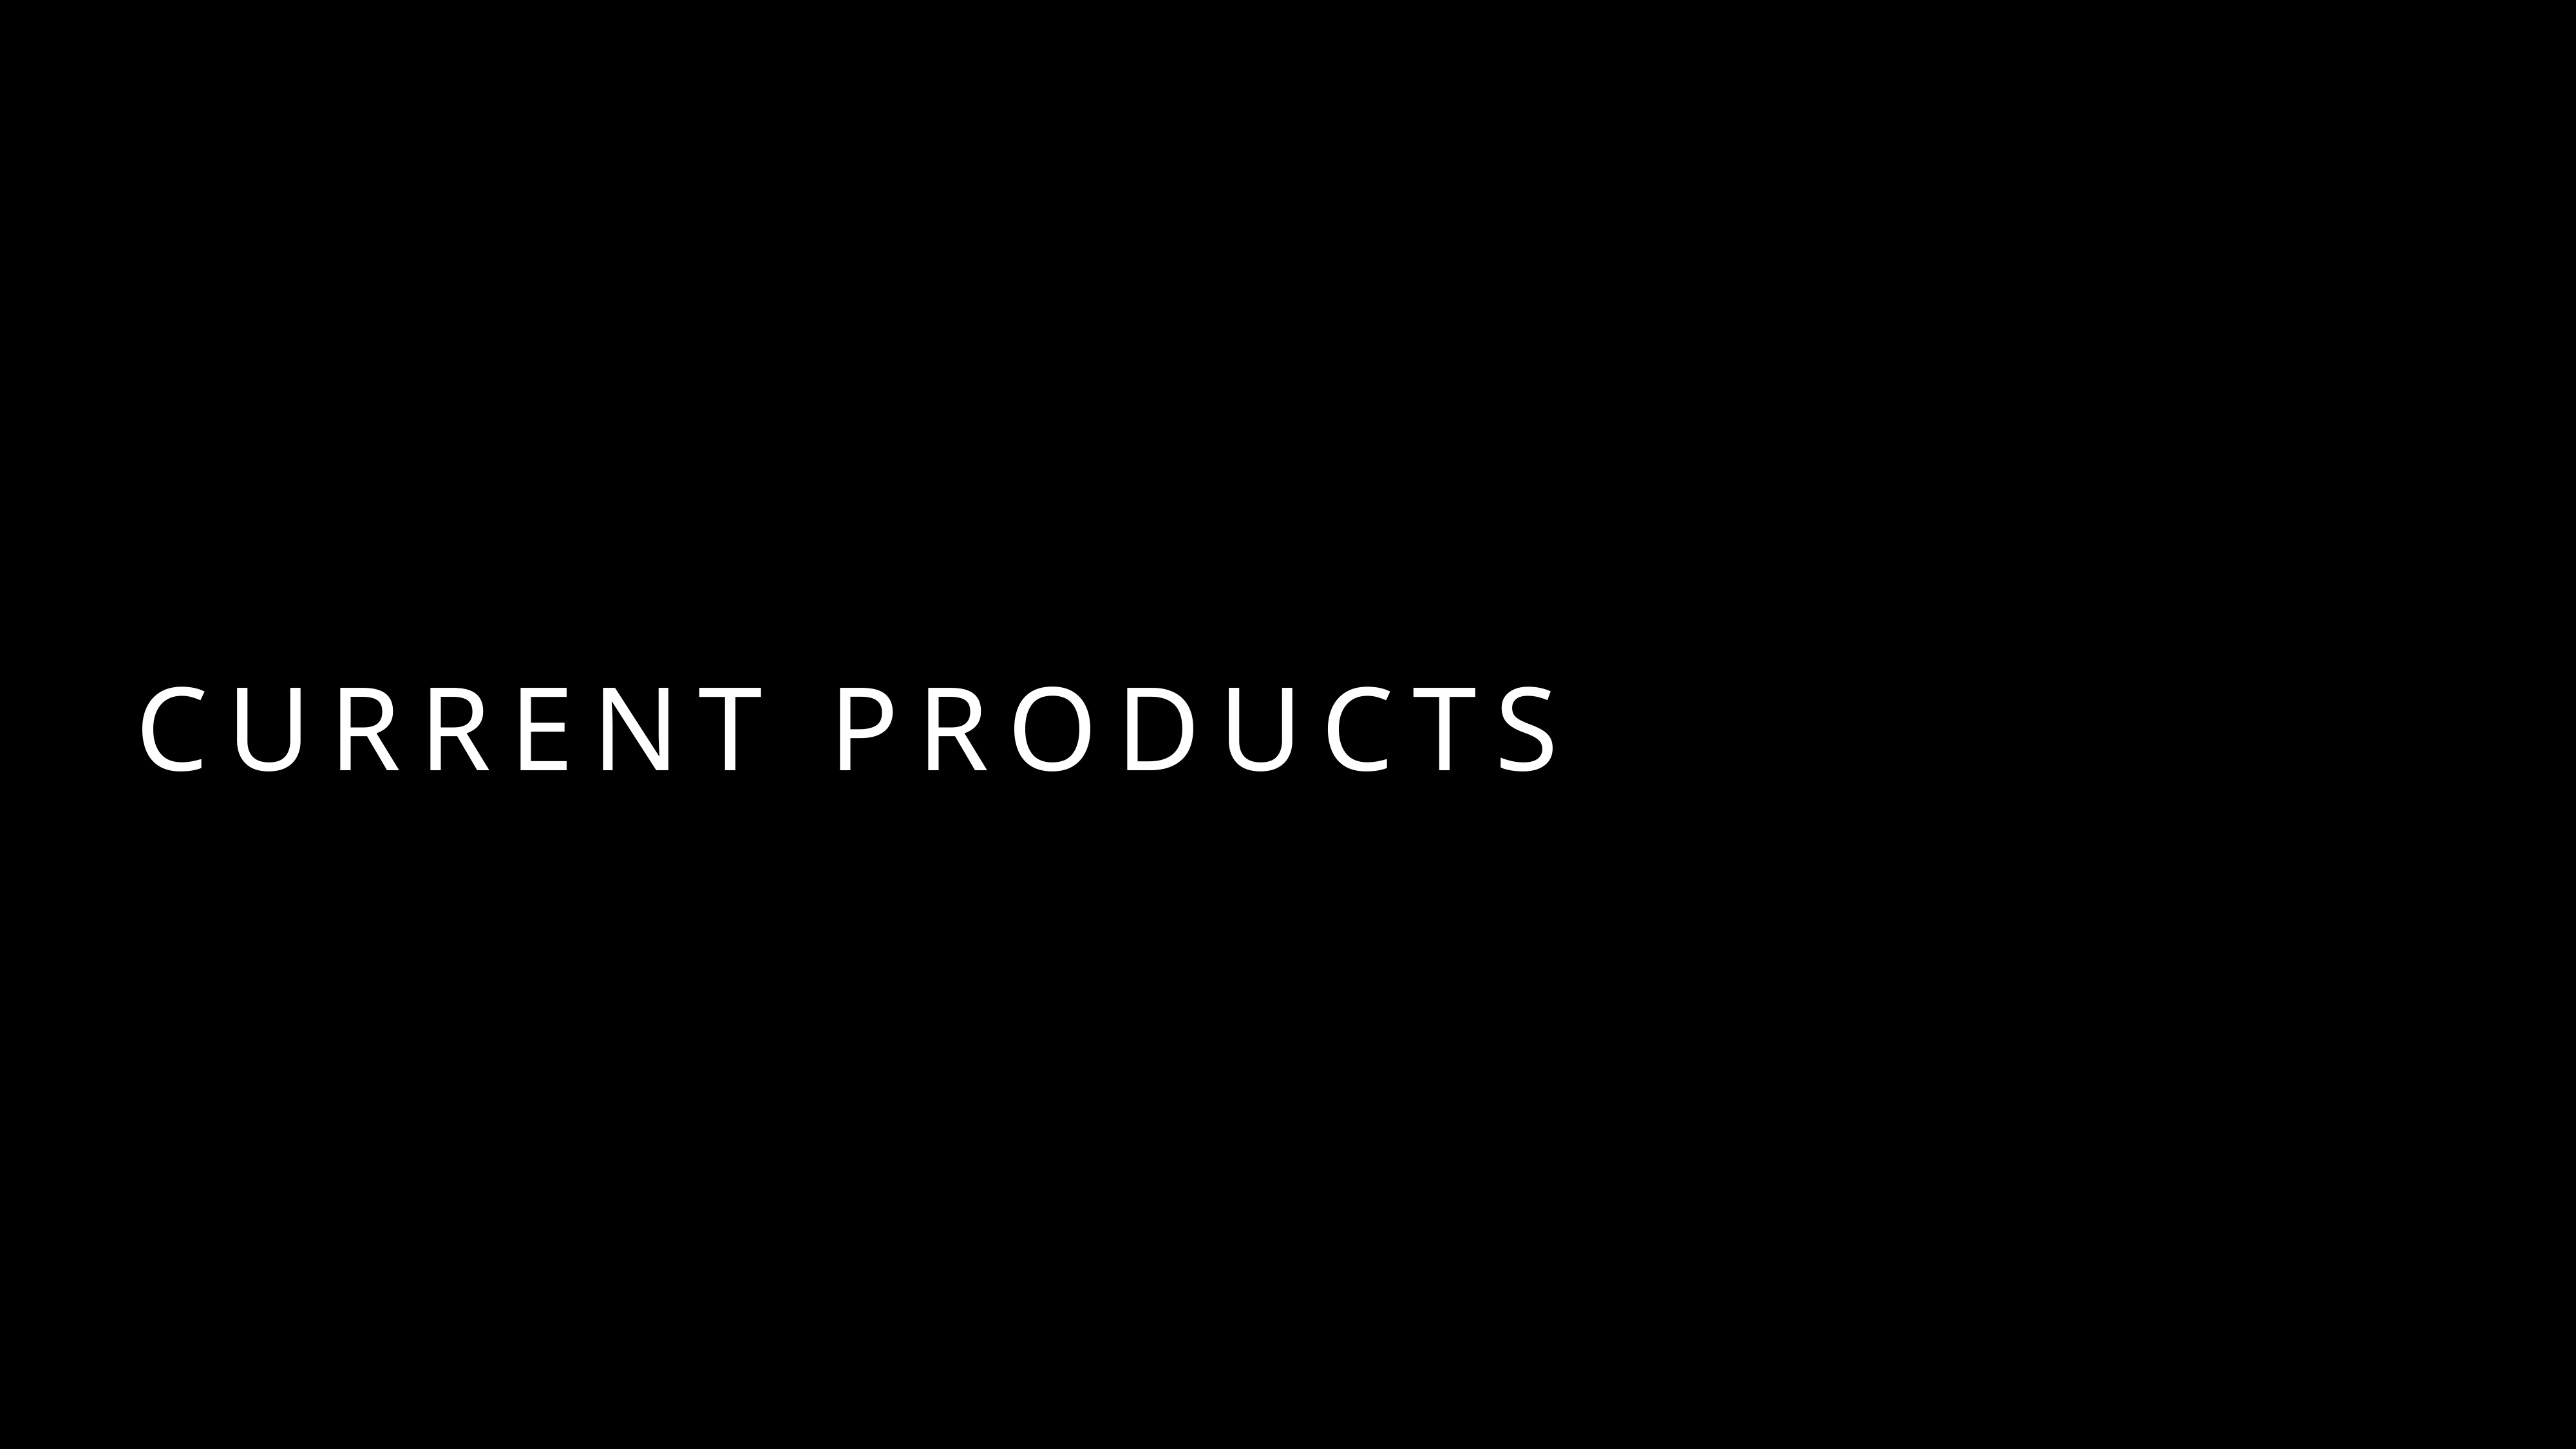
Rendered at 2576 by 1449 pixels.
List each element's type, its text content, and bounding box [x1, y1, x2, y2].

title Current Products [129, 559, 2445, 890]
